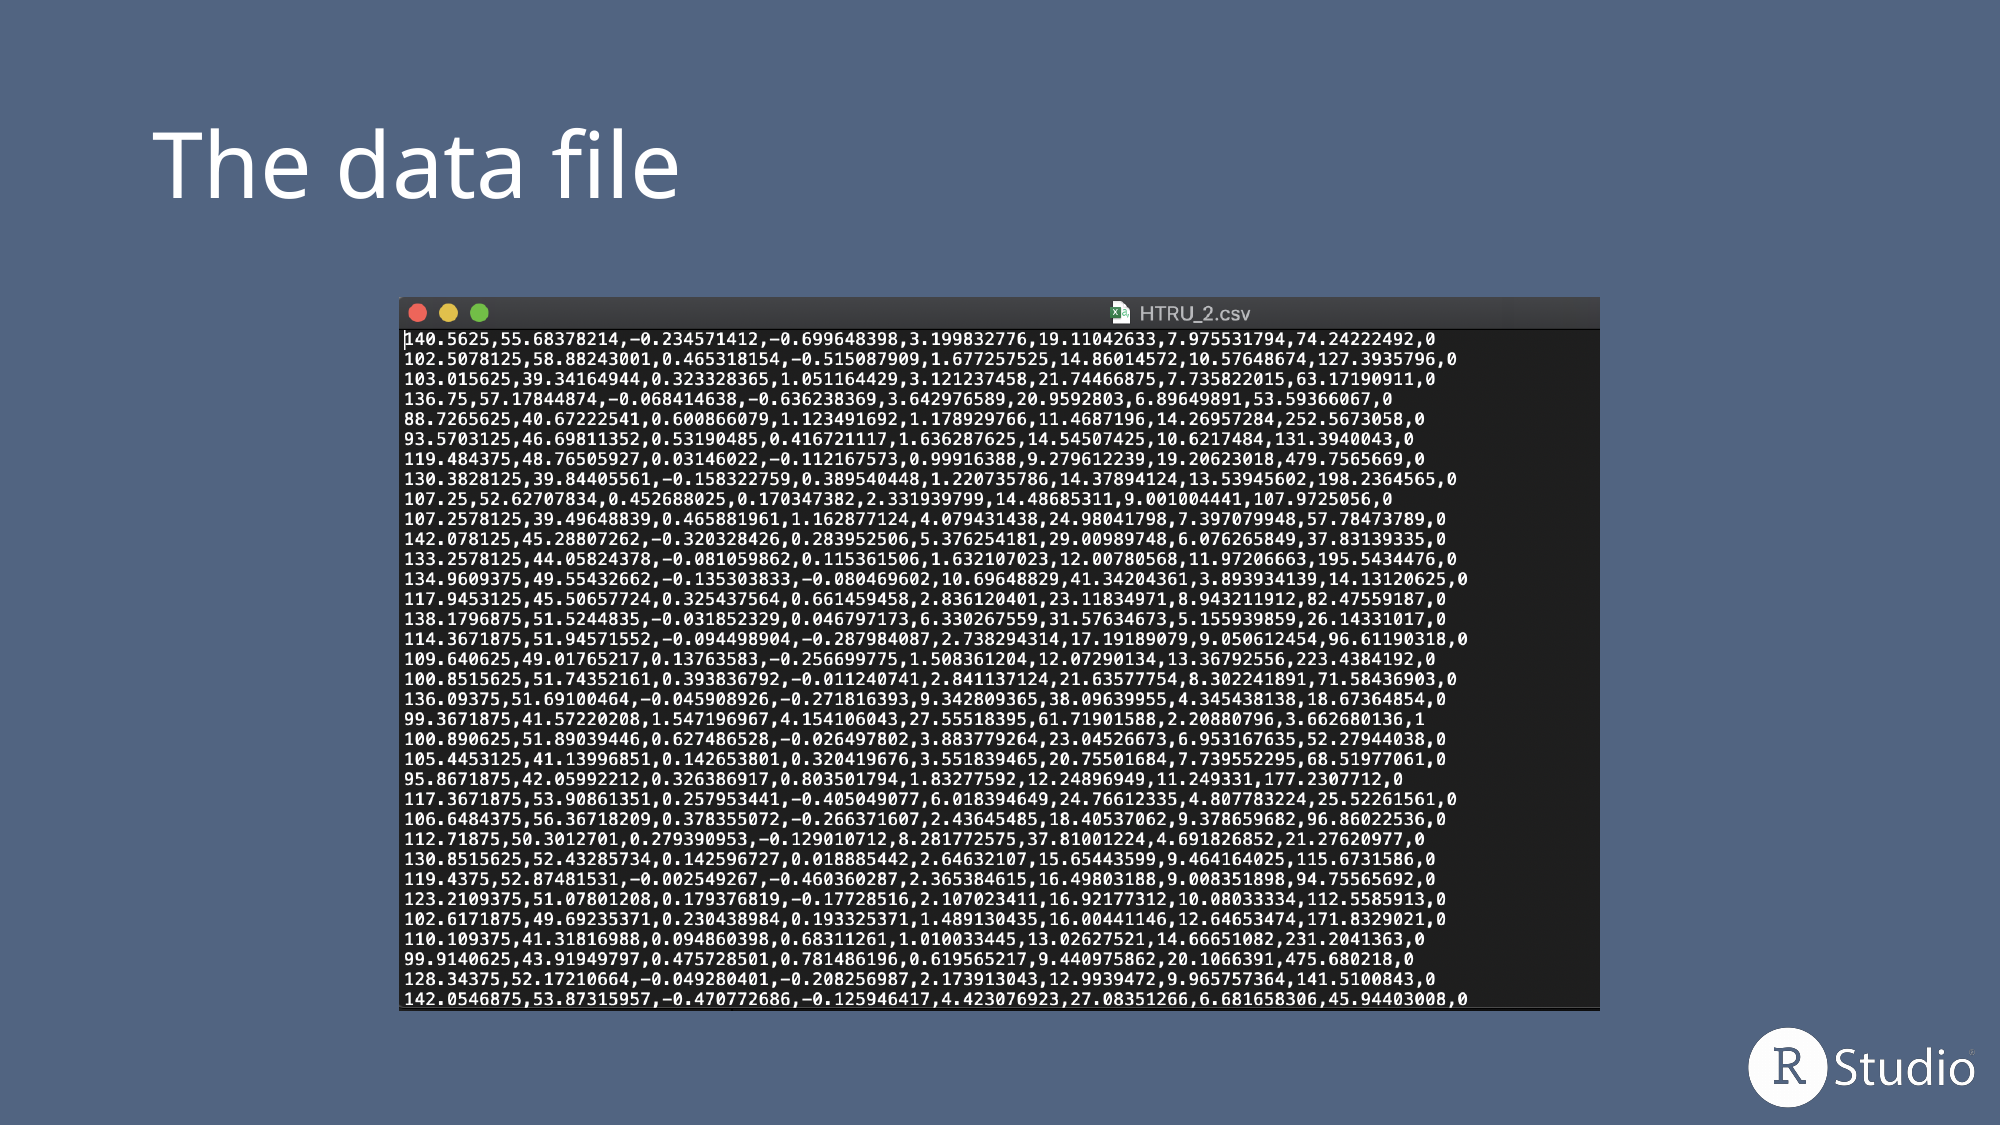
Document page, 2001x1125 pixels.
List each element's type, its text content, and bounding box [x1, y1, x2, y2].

picture [399, 297, 1600, 1011]
title The data file [137, 59, 1863, 278]
picture [1747, 1027, 1976, 1108]
